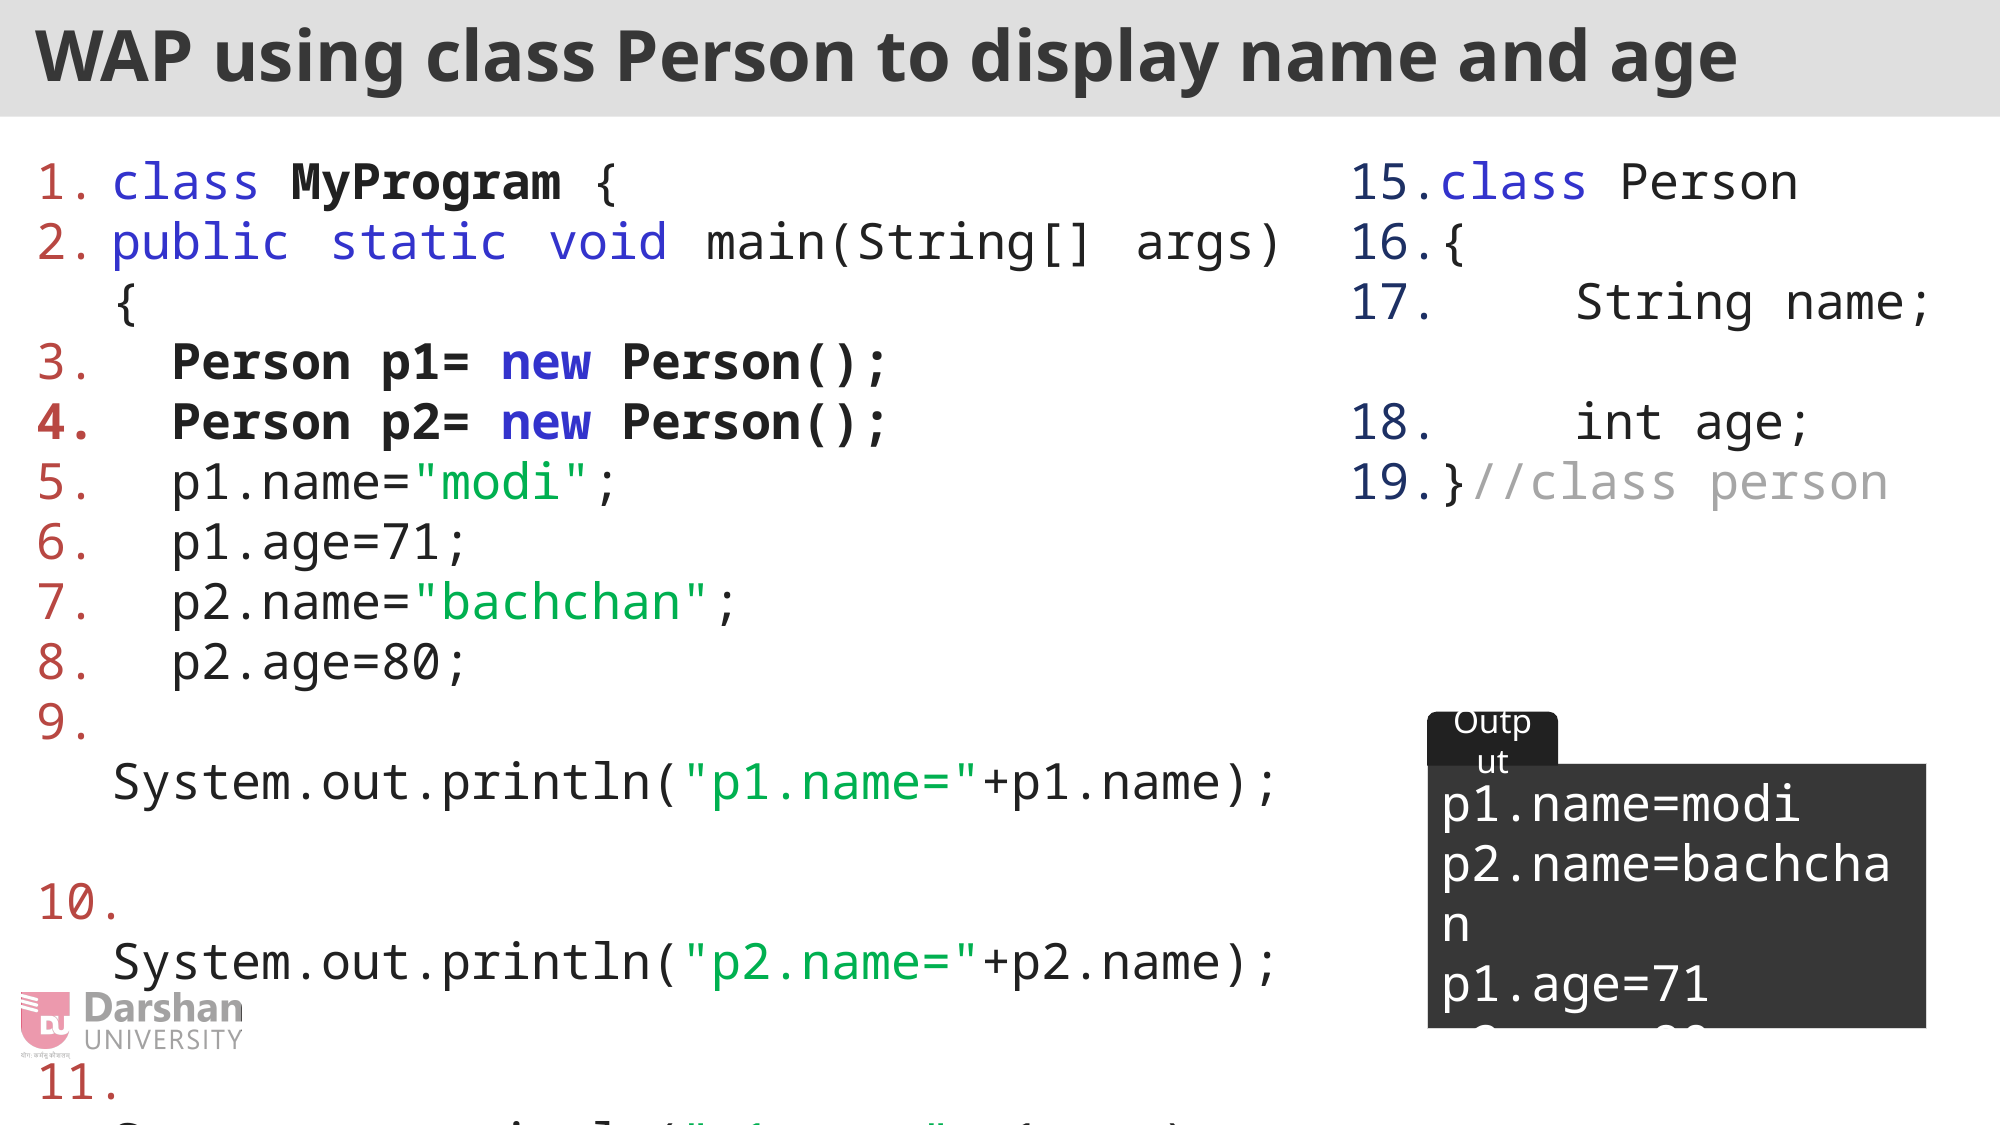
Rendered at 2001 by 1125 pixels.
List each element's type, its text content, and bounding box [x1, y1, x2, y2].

list class MyProgram { public static void main(String[] args) { Person p1= new Person(); Person p2= new Person(); p1.name="modi"; p1.age=71; p2.name="bachchan"; p2.age=80; System.out.println("p1.name="+p1.name); System.out.println("p2.name="+p2.name); System.out.println("p1.age="+p1.age); System.out.println("p2.age="+p2.age); }//main() }//class myProgram [21, 141, 1300, 1059]
text_box Output [1426, 710, 1560, 767]
text_box class Person { String name; int age; }//class person [1334, 141, 1951, 1059]
title WAP using class Person to display name and age [0, 0, 2000, 117]
text_box p1.name=modi p2.name=bachchan p1.age=71 p2.age=80 [1427, 763, 1927, 1029]
